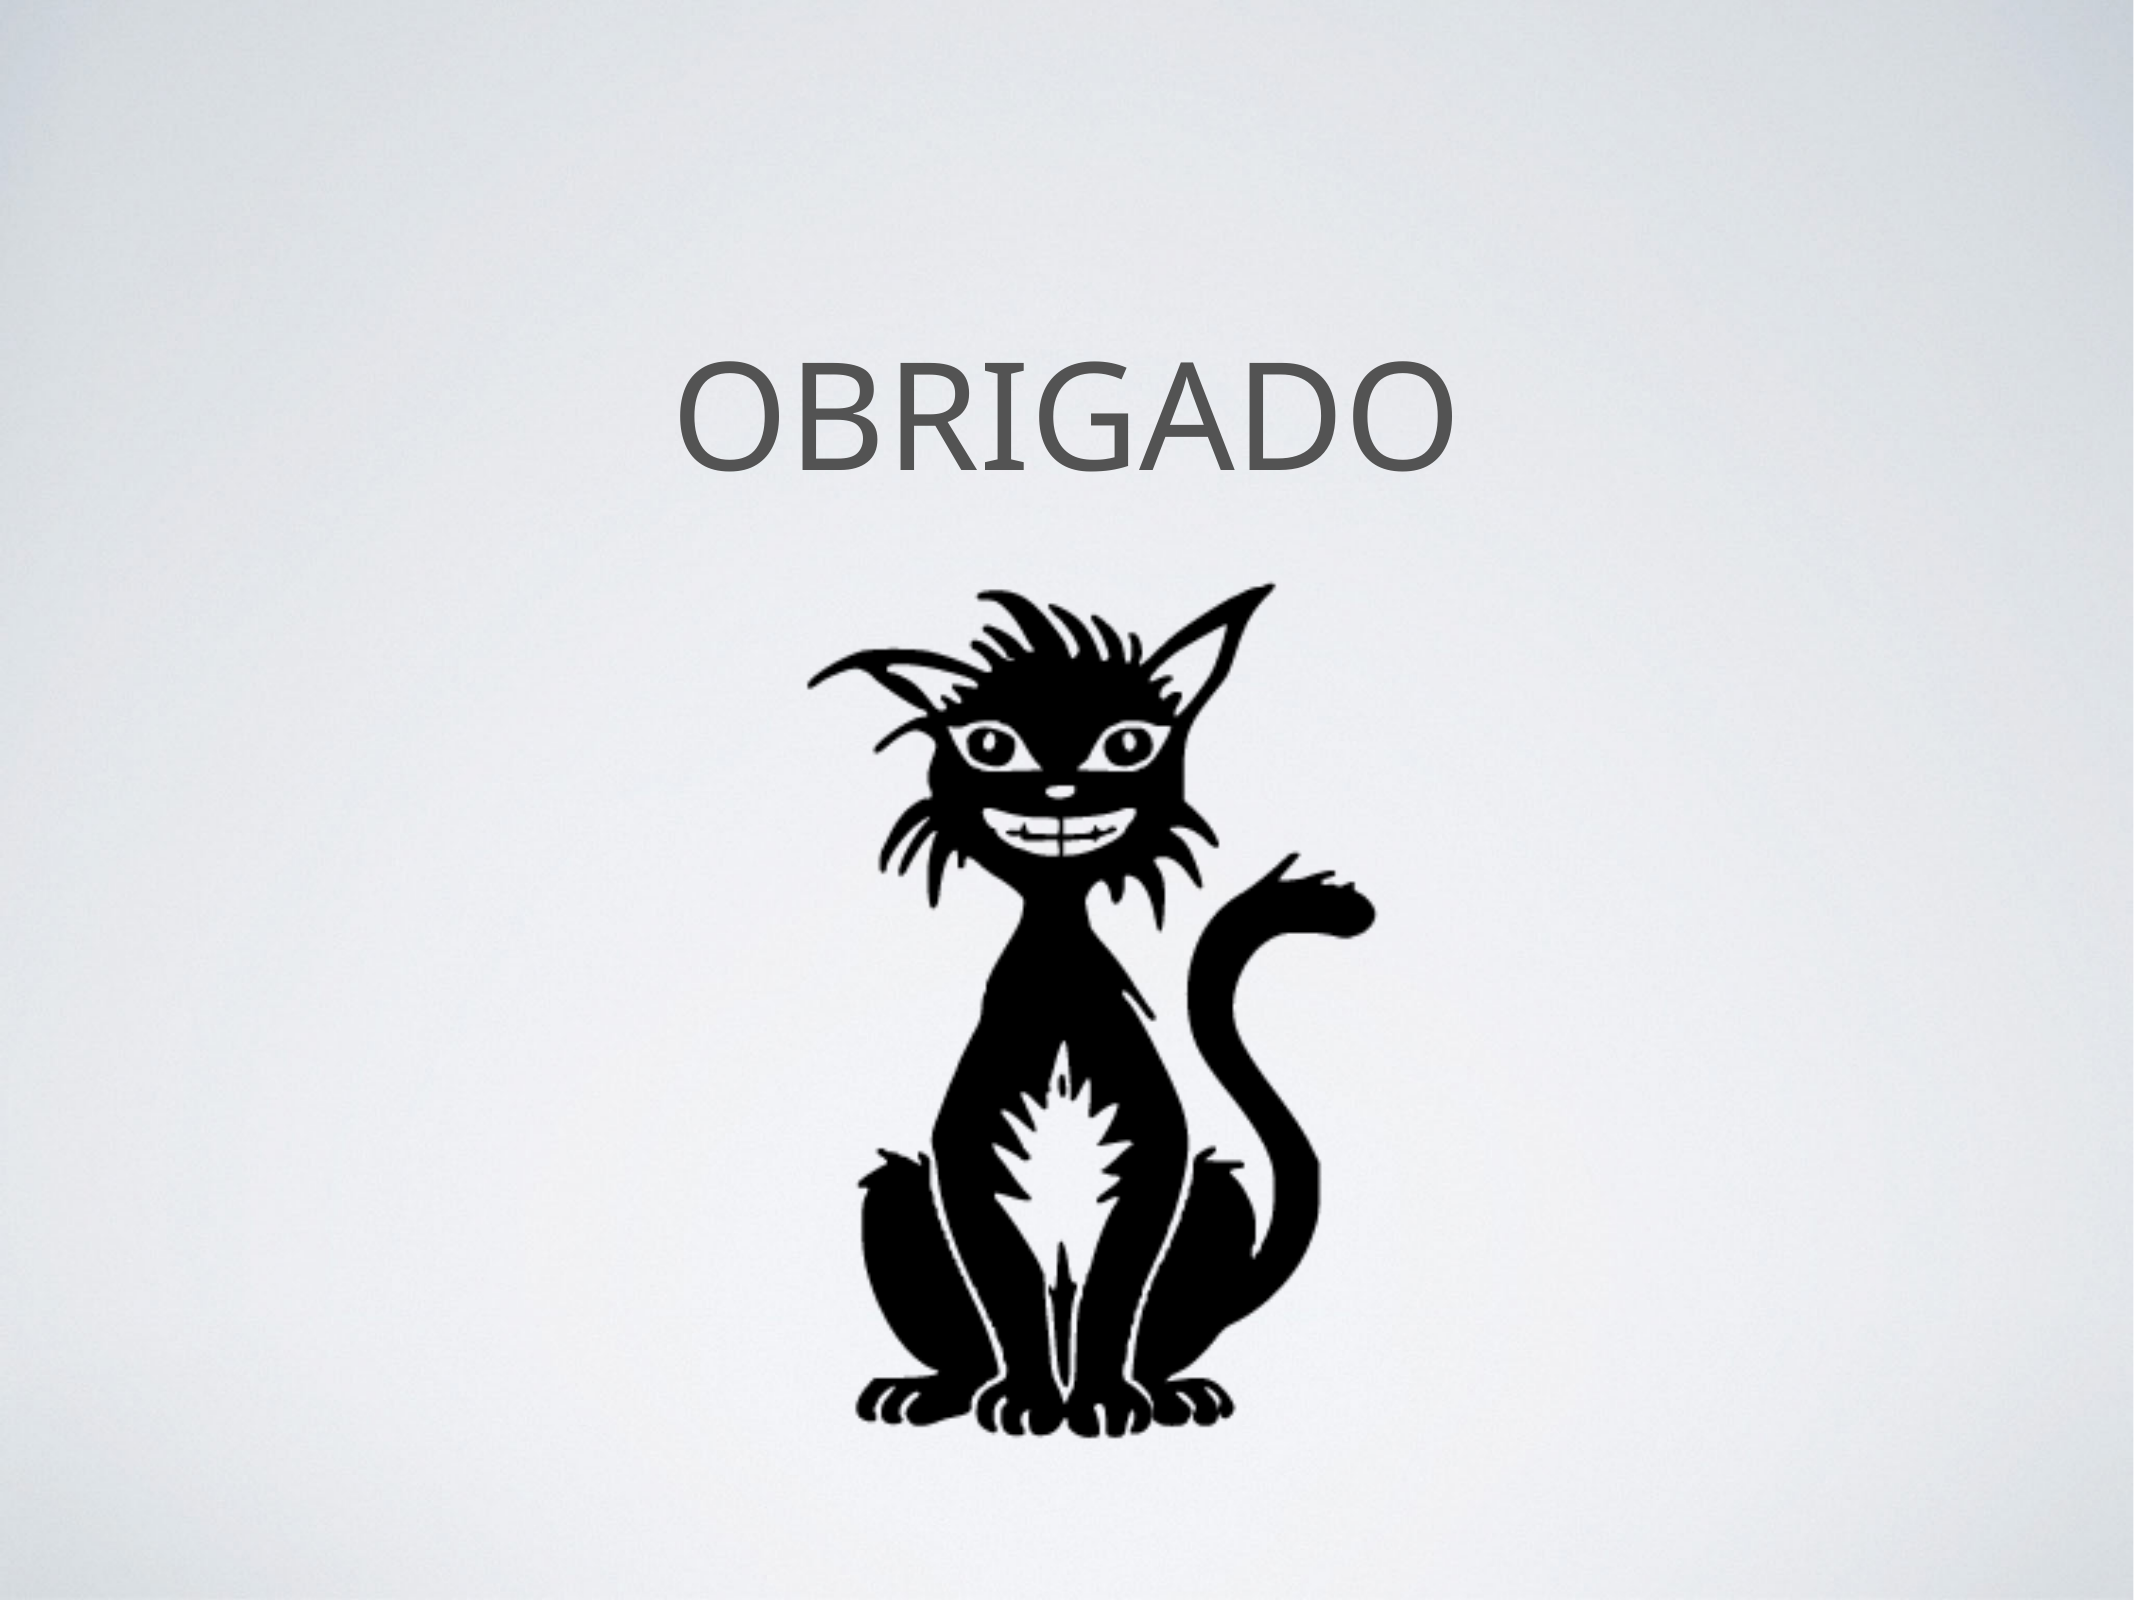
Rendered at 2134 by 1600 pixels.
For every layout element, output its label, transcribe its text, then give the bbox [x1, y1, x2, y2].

picture [0, 0, 2134, 1600]
title Obrigado [57, 0, 2076, 501]
